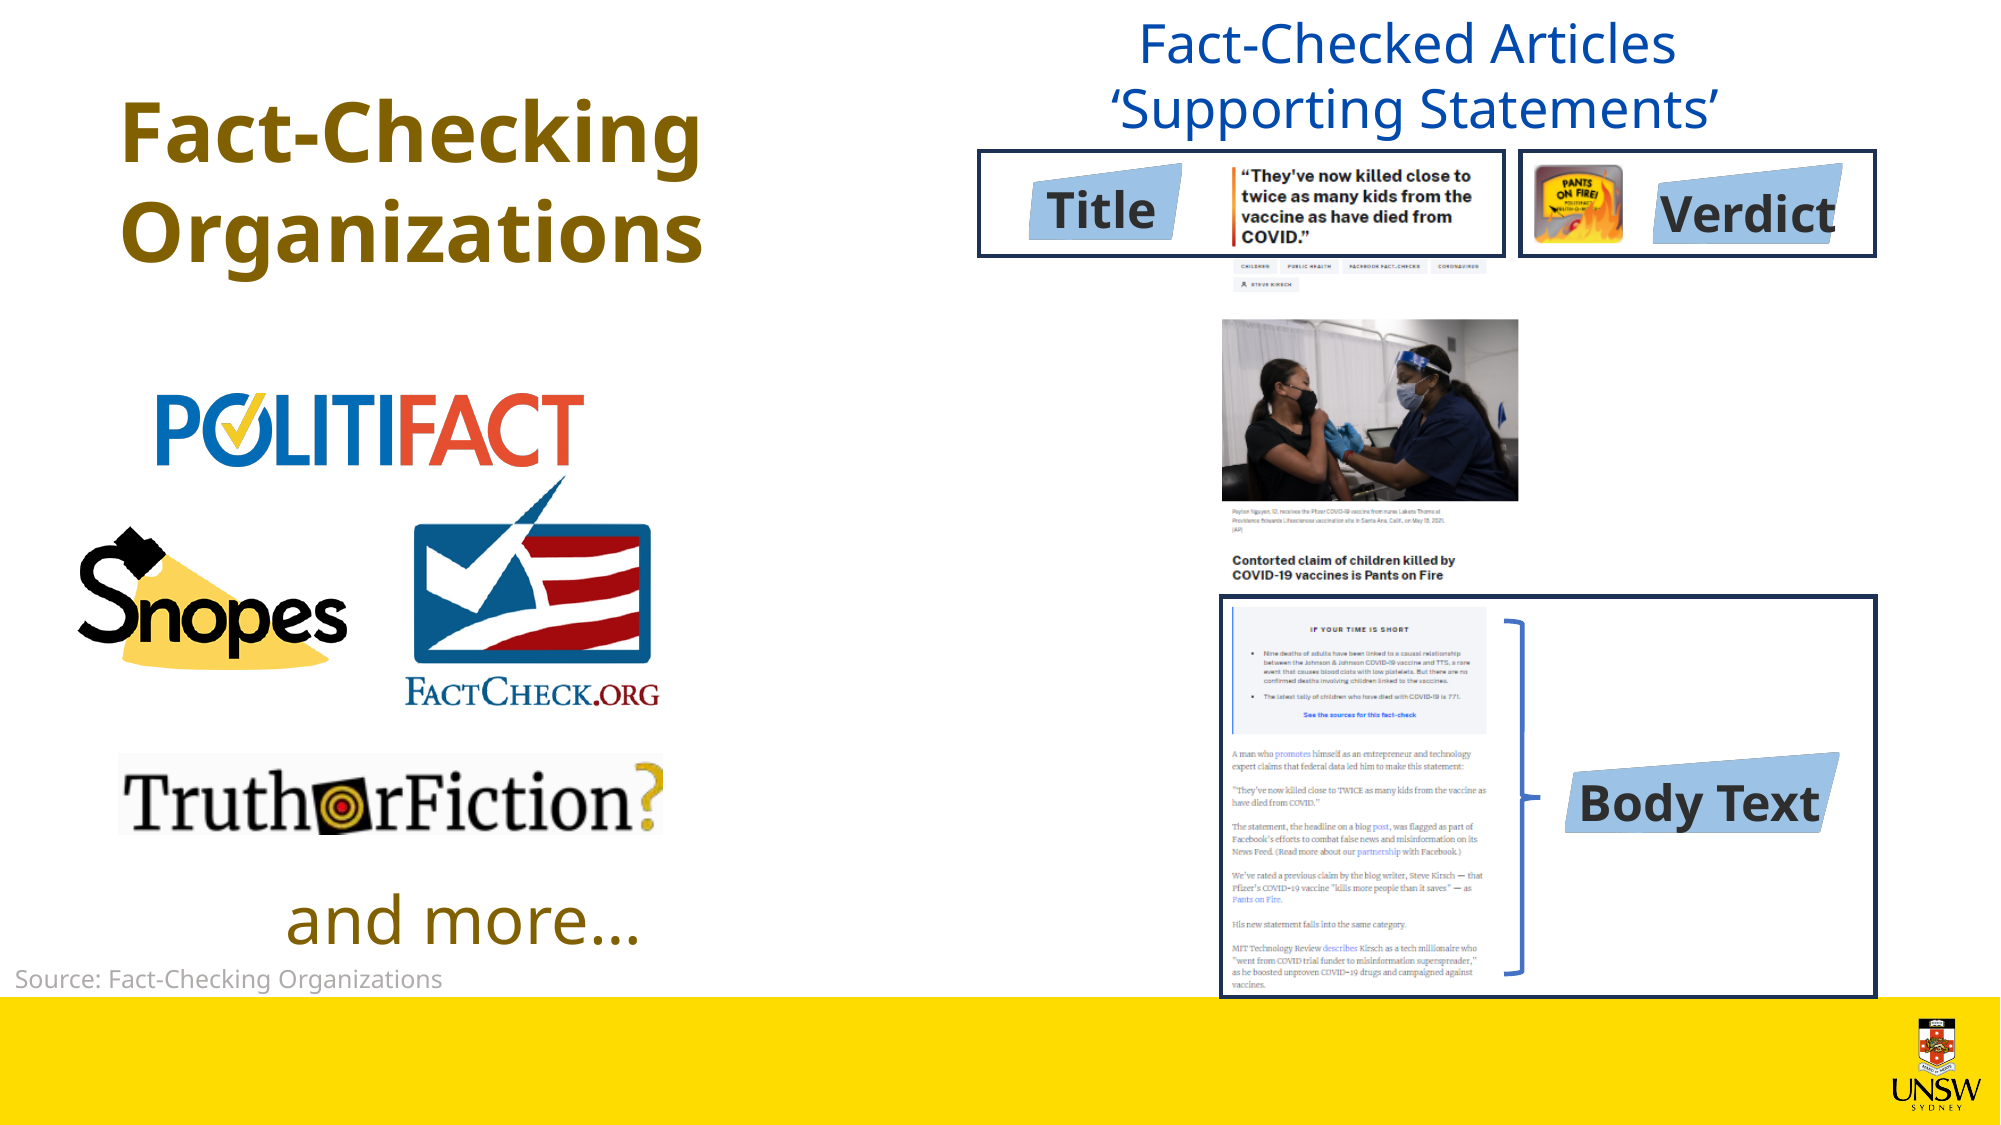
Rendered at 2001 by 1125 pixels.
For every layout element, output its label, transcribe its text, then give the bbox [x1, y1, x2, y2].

text_box Verdict [1650, 172, 1848, 243]
text_box Source: Fact-Checking Organizations [0, 956, 673, 1001]
text_box [1632, 595, 1876, 998]
text_box Fact-Checked Articles ‘Supporting Statements’ [949, 8, 1882, 139]
text_box and more… [285, 878, 778, 959]
picture [118, 753, 663, 835]
text_box [978, 150, 1505, 257]
text_box [1520, 150, 1876, 257]
text_box Fact-Checking Organizations [118, 79, 820, 280]
text_box [1028, 163, 1183, 169]
text_box Title [1010, 169, 1194, 239]
text_box [1652, 163, 1843, 172]
picture [77, 526, 347, 670]
picture [1222, 158, 1632, 998]
picture [1887, 1007, 1986, 1122]
text_box Body Text [1632, 761, 1838, 832]
picture [156, 393, 667, 714]
text_box [1632, 752, 1840, 833]
